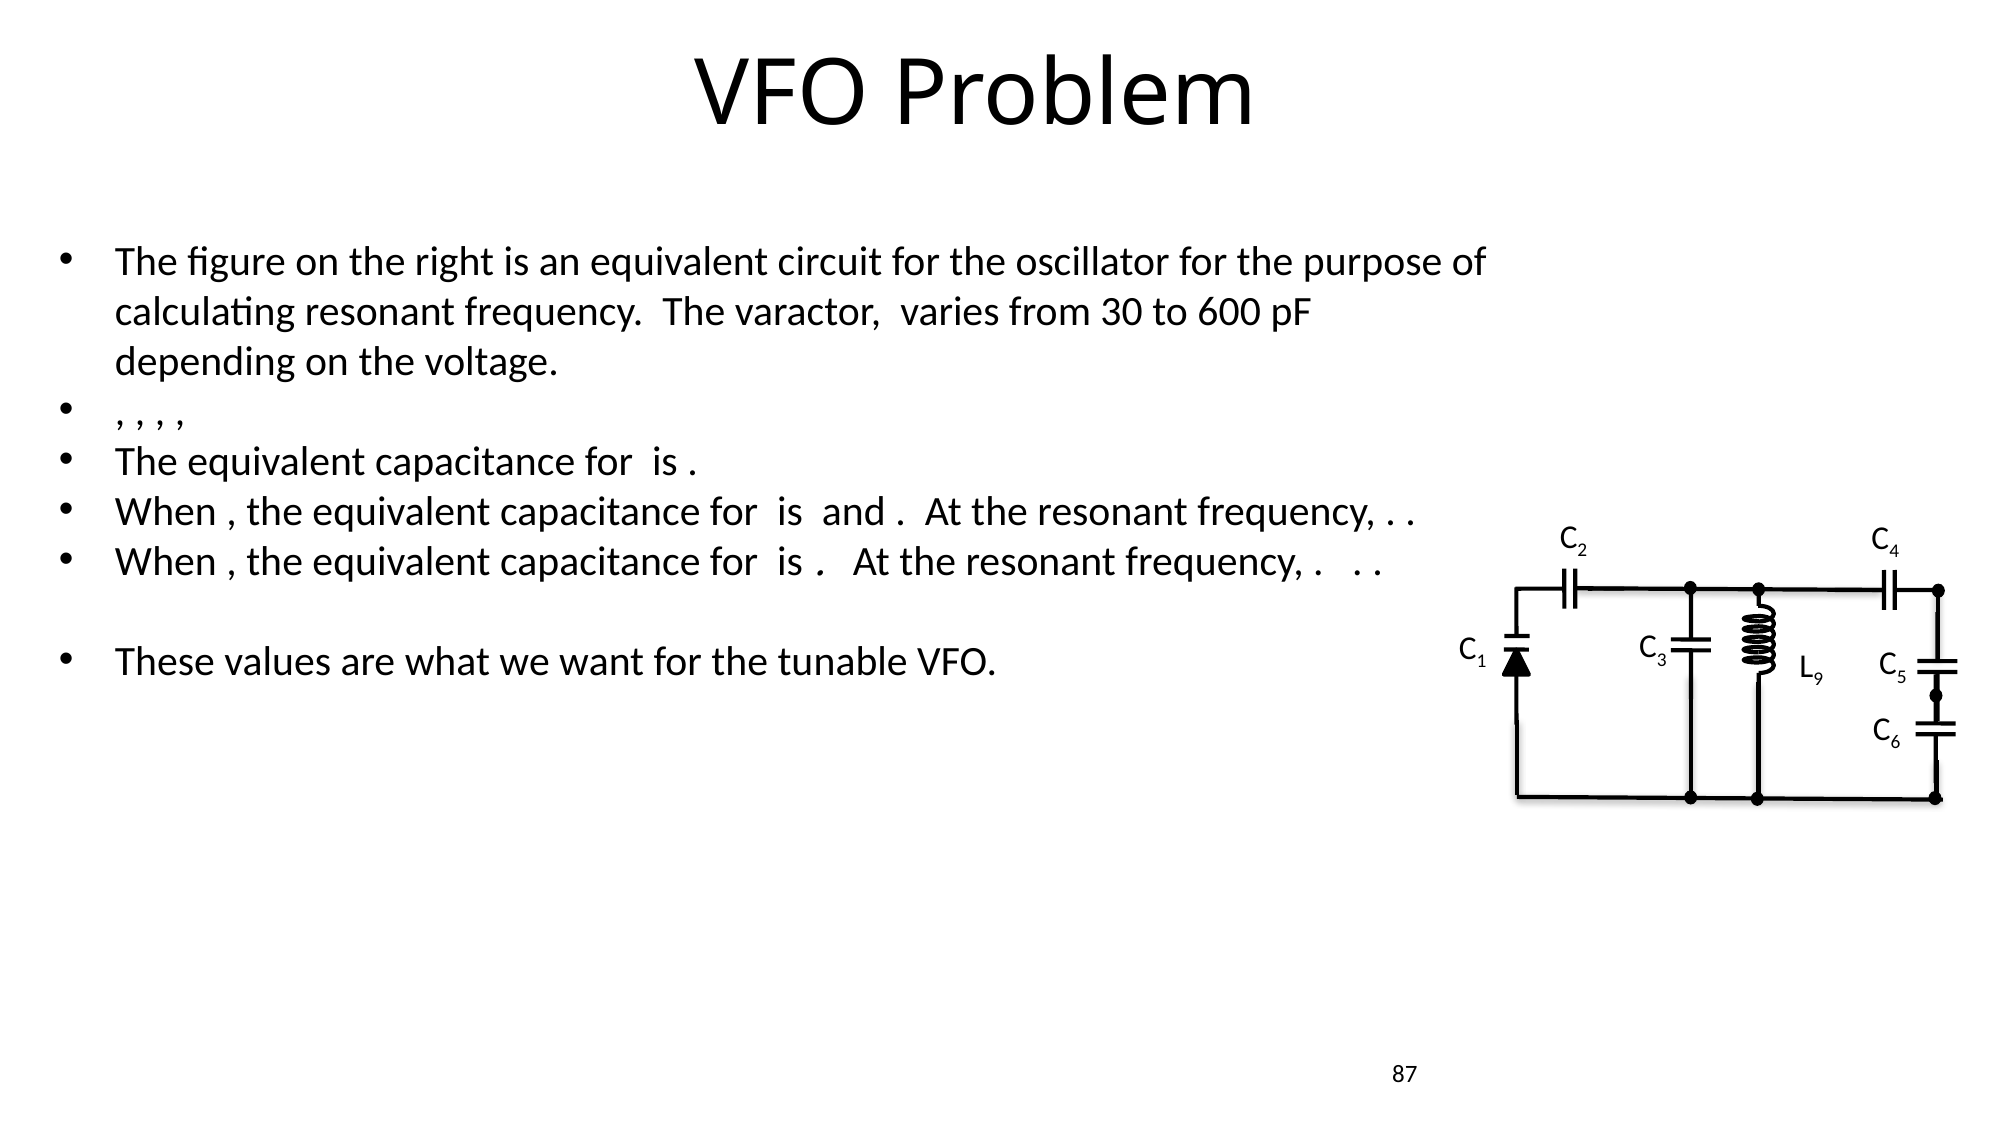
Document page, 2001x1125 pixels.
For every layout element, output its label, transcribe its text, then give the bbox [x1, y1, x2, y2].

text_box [1451, 507, 1958, 806]
slide_number 87 [1074, 738, 1425, 1125]
text_box VFO Problem [30, 25, 1922, 151]
